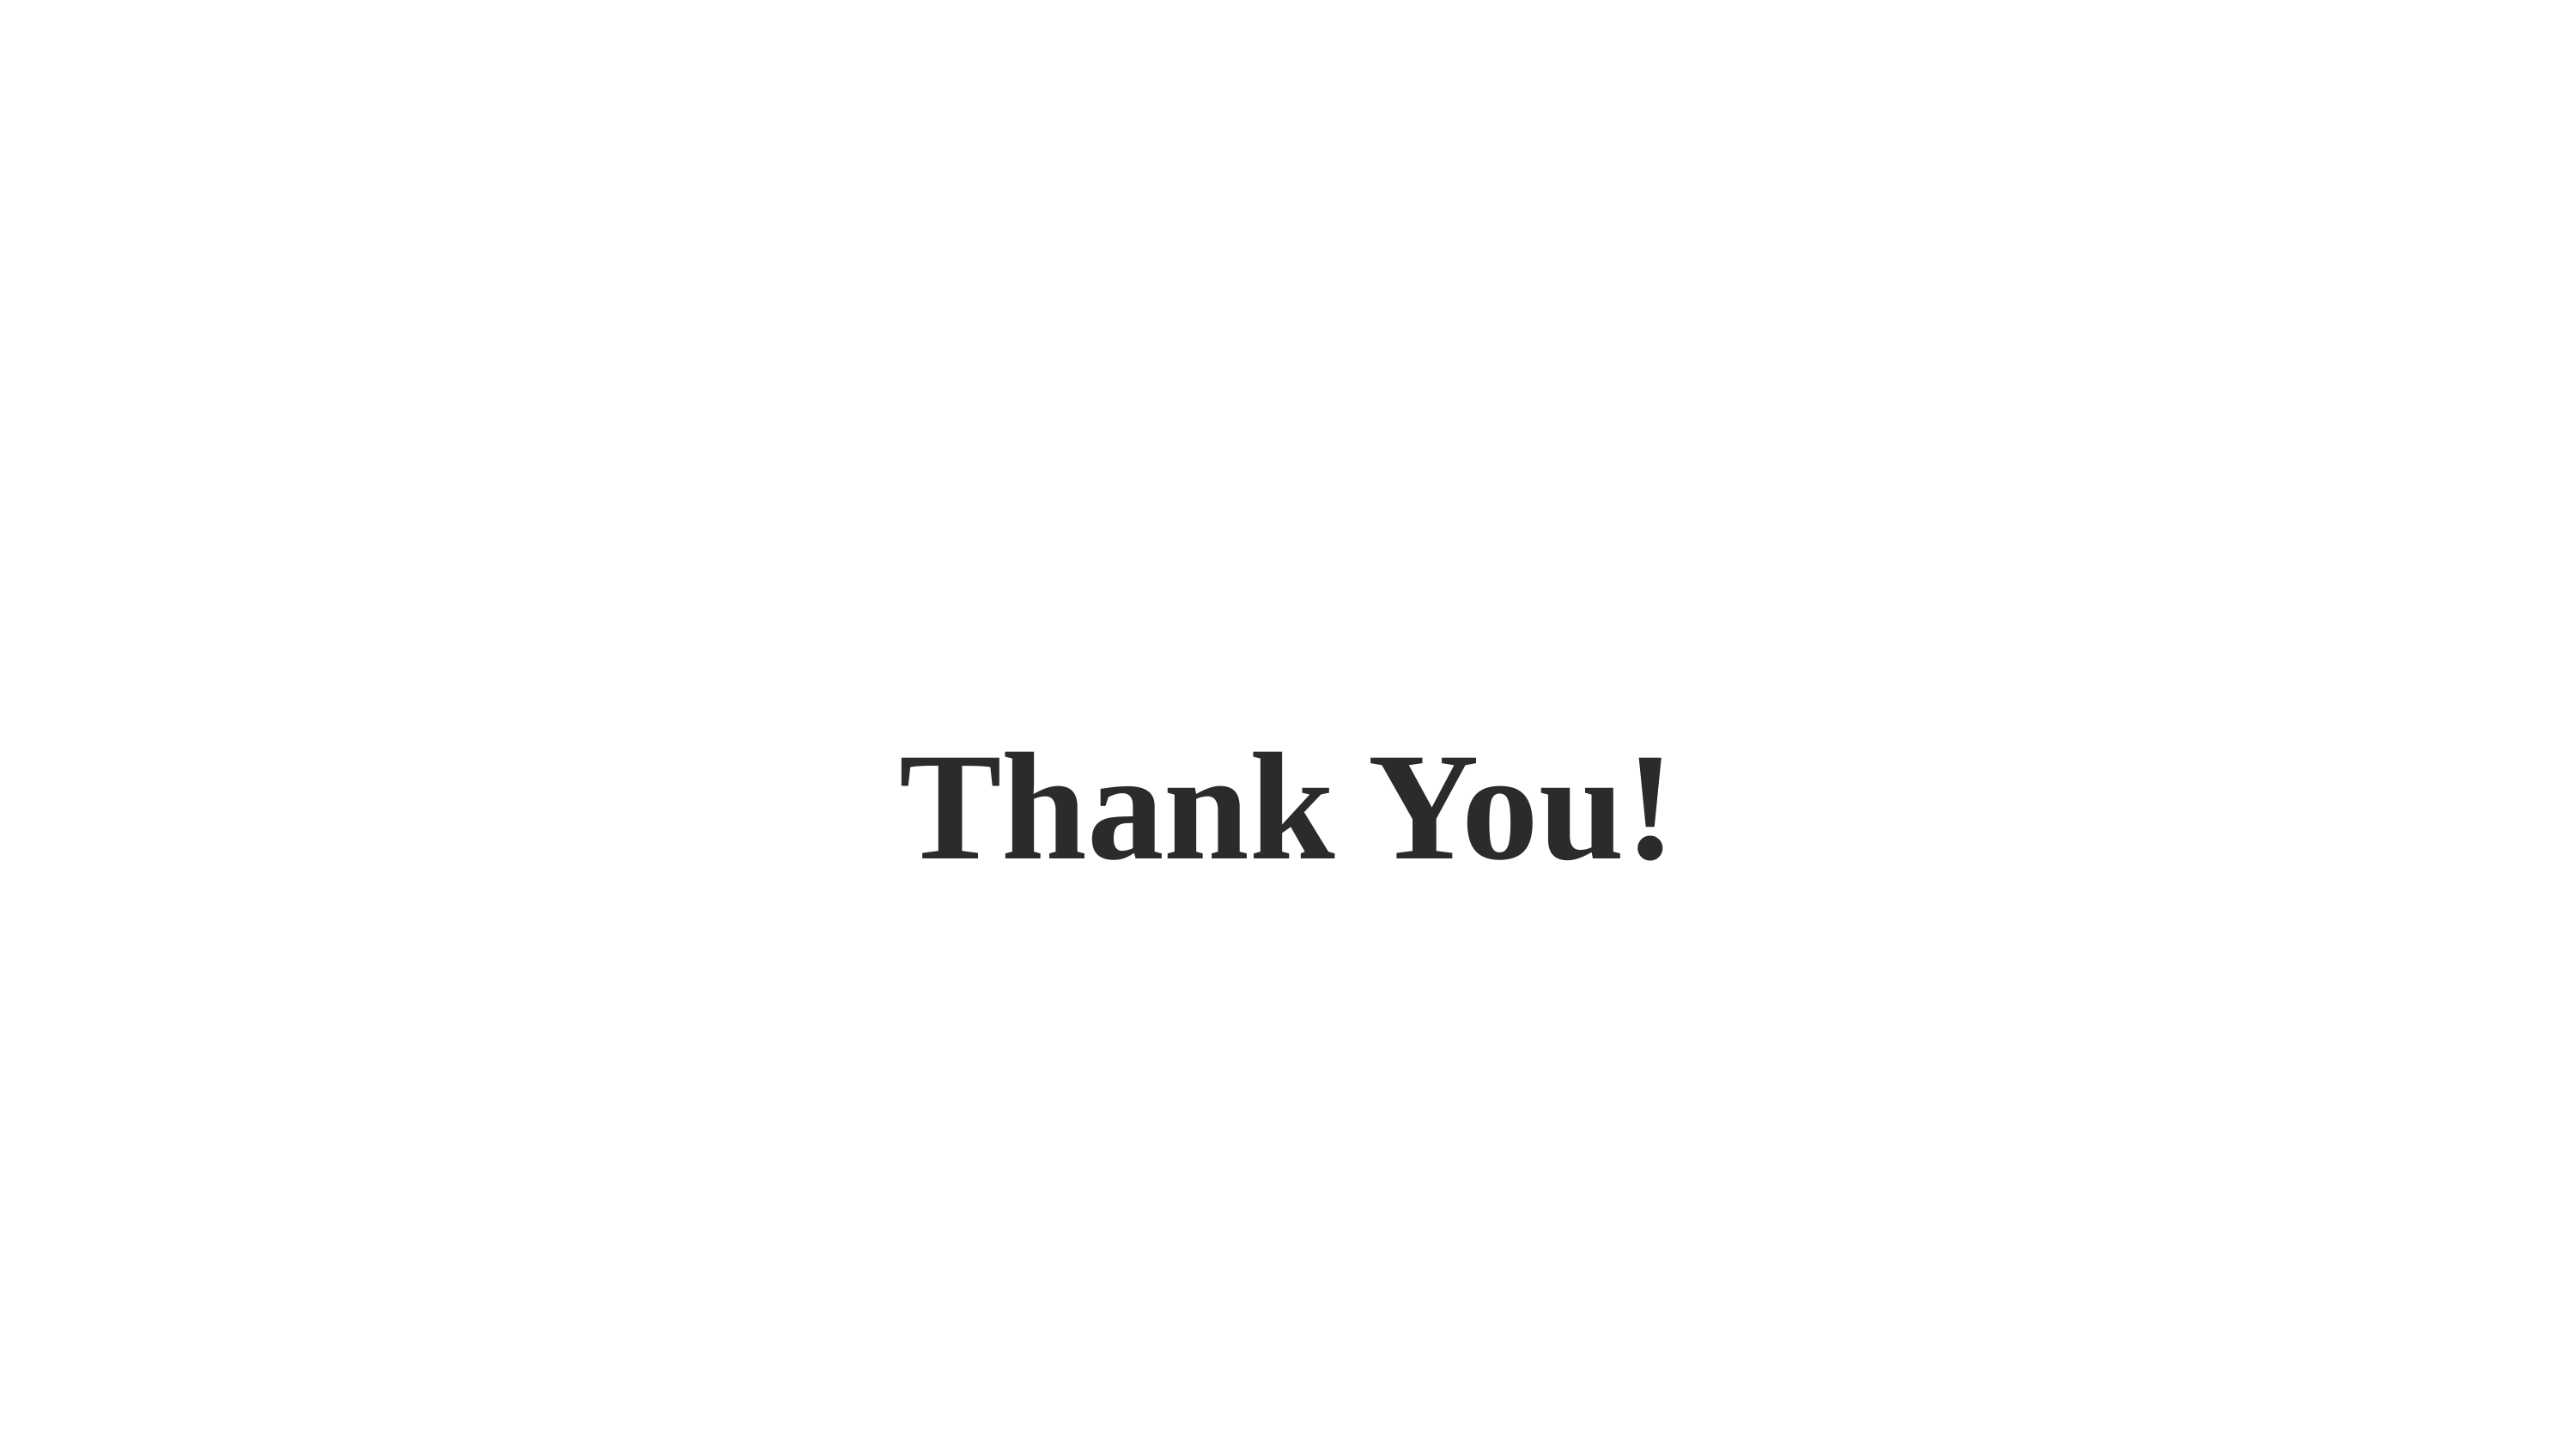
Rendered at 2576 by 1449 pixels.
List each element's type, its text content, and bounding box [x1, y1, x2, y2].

text_box Thank You! [512, 631, 2064, 890]
